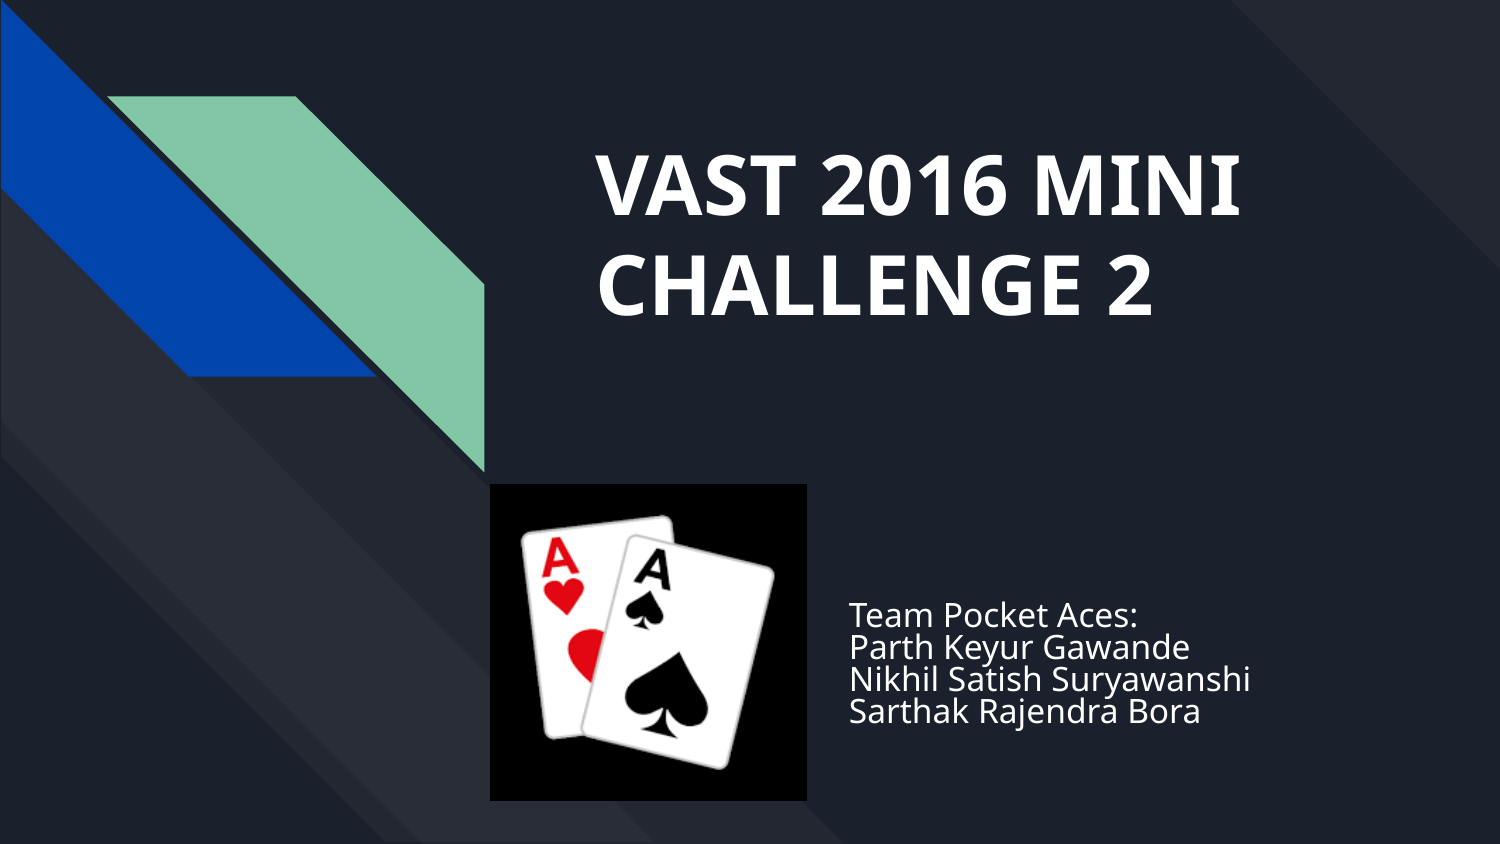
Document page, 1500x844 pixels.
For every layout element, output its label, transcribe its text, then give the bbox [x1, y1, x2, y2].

picture [490, 484, 807, 802]
title VAST 2016 MINI CHALLENGE 2 [580, 116, 1404, 376]
subtitle Team Pocket Aces: Parth Keyur Gawande Nikhil Satish Suryawanshi Sarthak Rajendra Bora [833, 586, 1404, 815]
